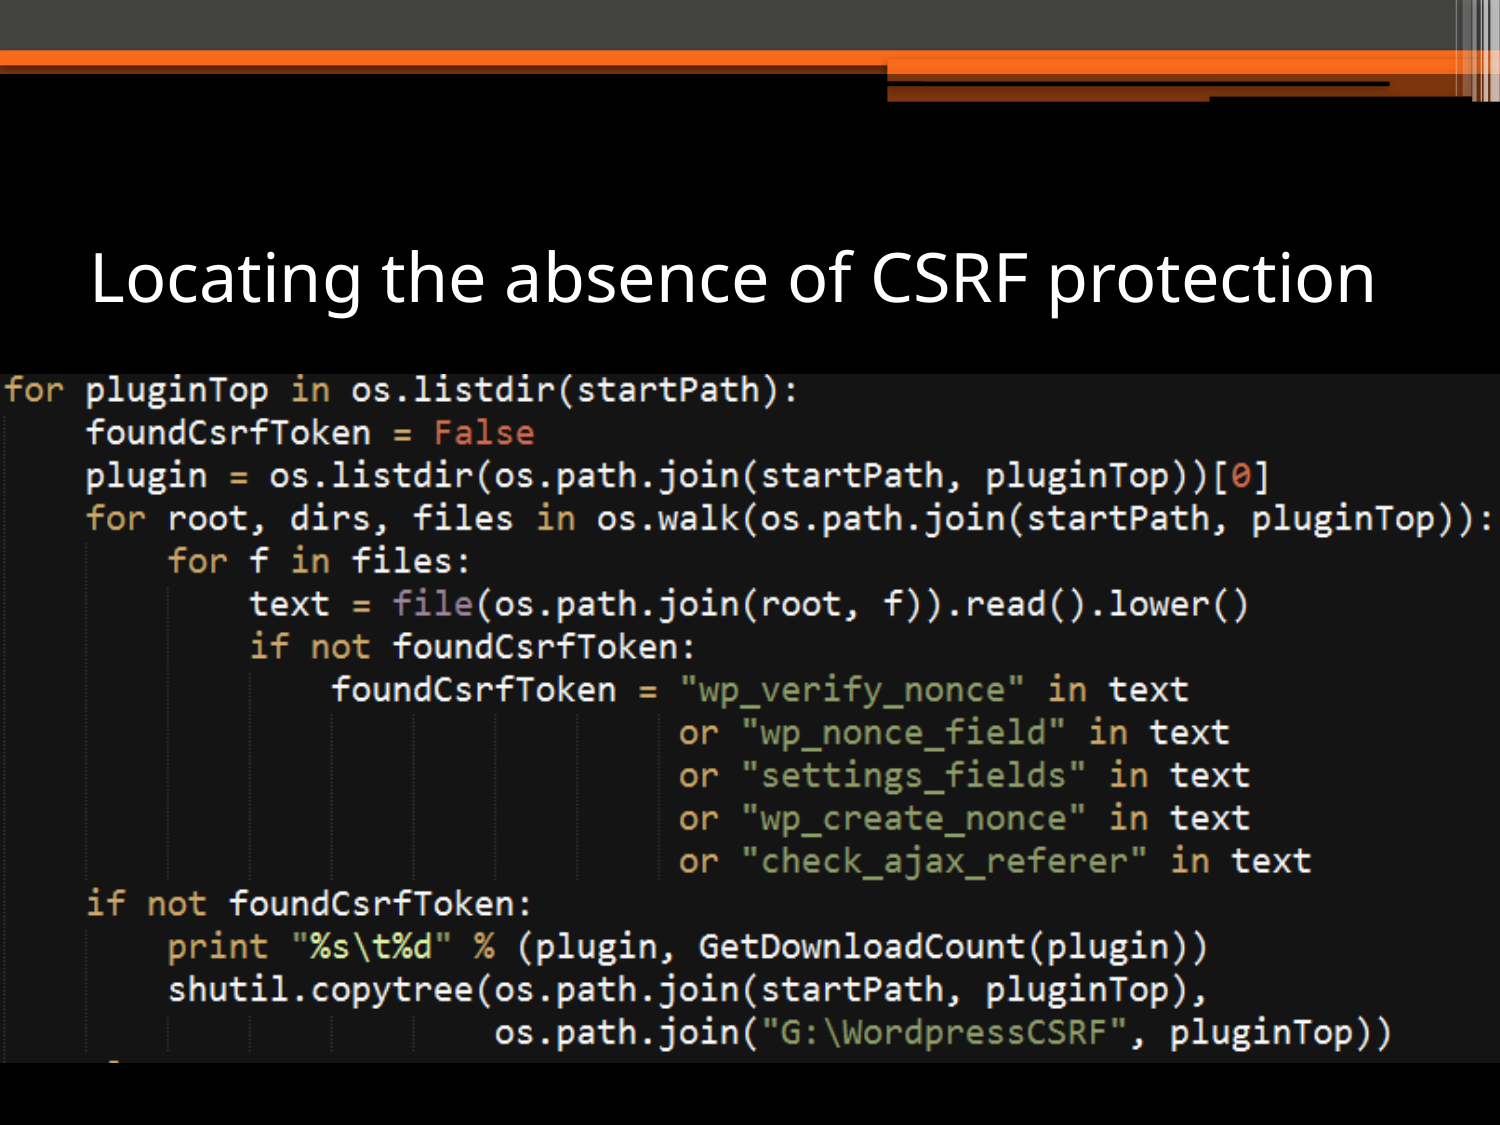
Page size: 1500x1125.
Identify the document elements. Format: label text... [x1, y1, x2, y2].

picture [0, 374, 1500, 1063]
title Locating the absence of CSRF protection [75, 187, 1425, 363]
